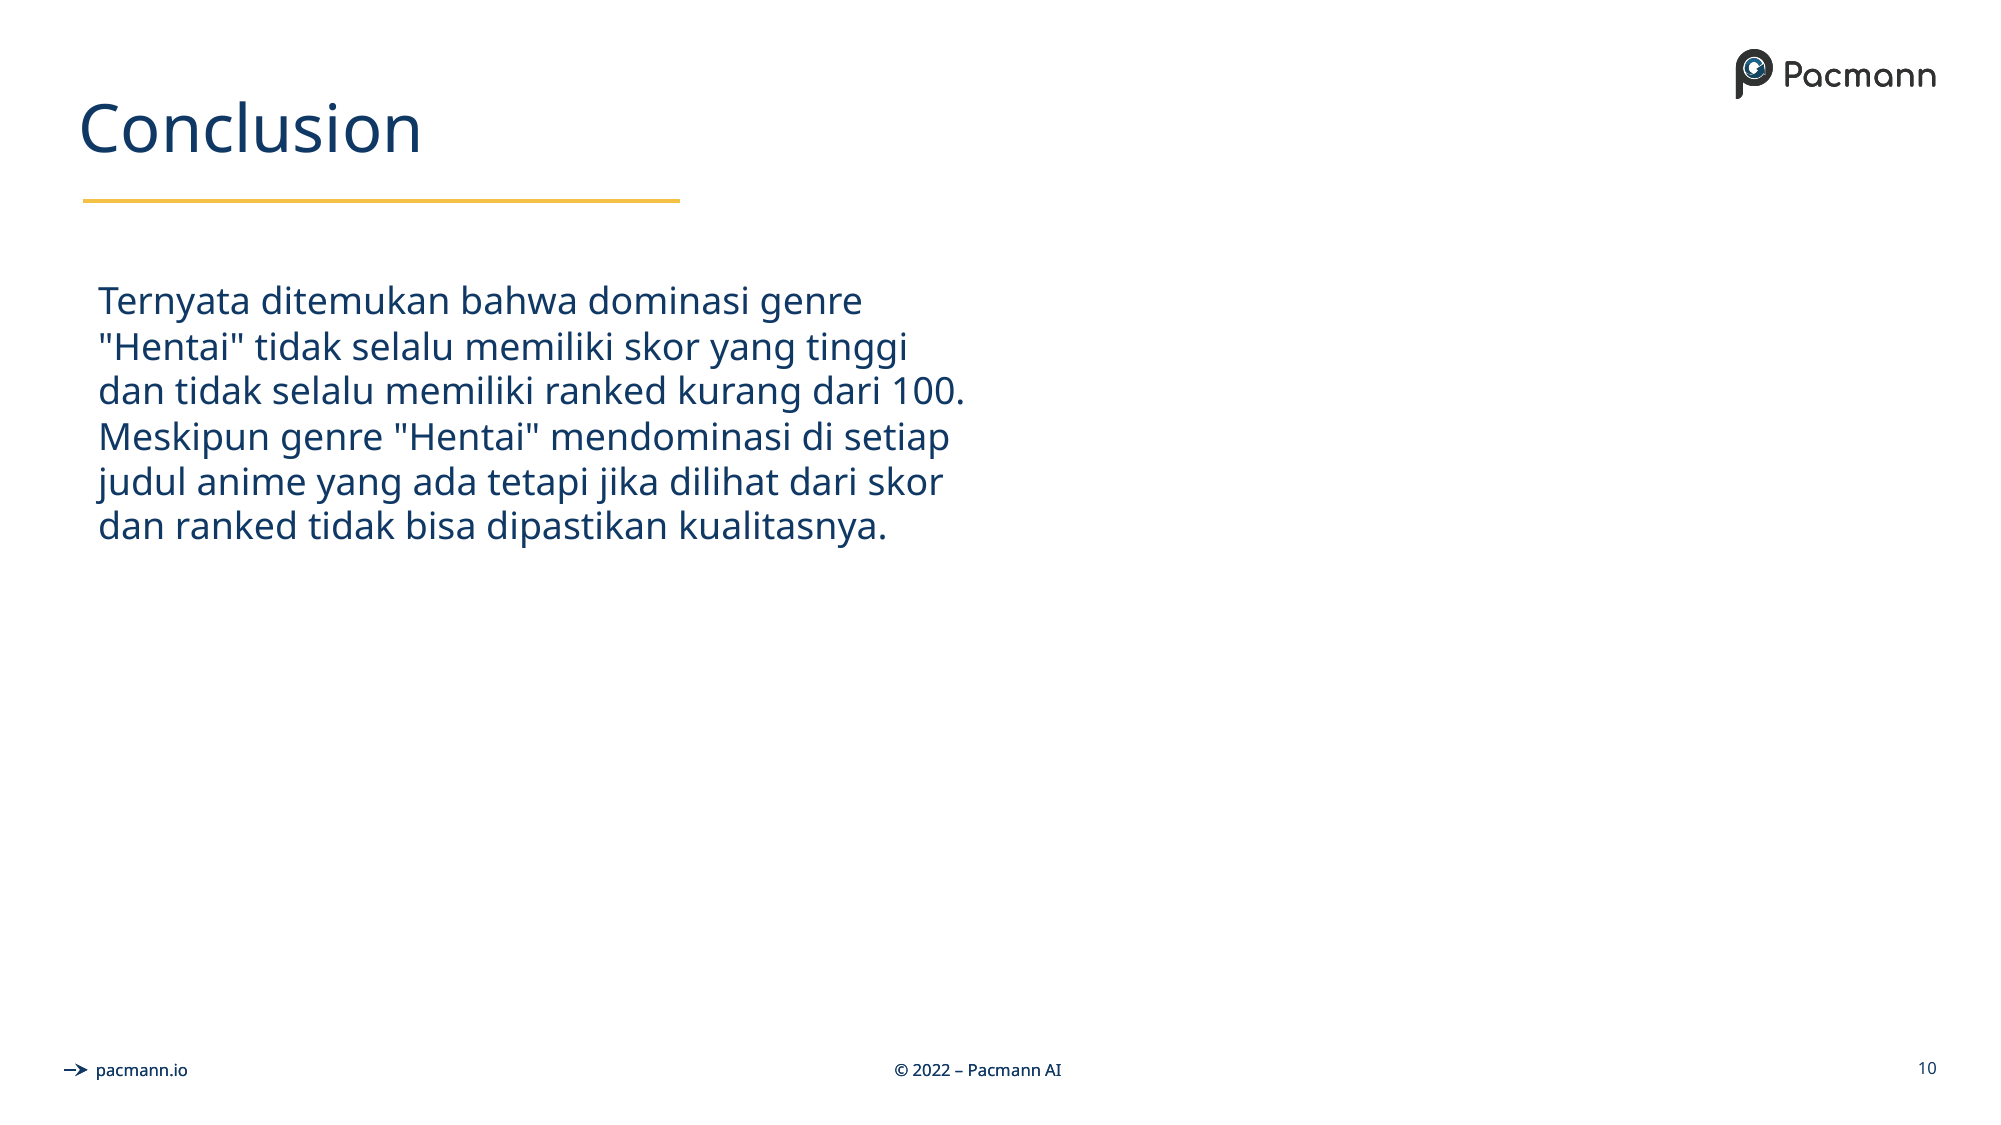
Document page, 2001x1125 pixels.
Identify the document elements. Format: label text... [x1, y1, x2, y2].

title Conclusion [63, 59, 1935, 202]
text_box Ternyata ditemukan bahwa dominasi genre "Hentai" tidak selalu memiliki skor yang tinggi dan tidak selalu memiliki ranked kurang dari 100. Meskipun genre "Hentai" mendominasi di setiap judul anime yang ada tetapi jika dilihat dari skor dan ranked tidak bisa dipastikan kualitasnya. [66, 269, 999, 555]
picture [1707, 36, 1966, 112]
